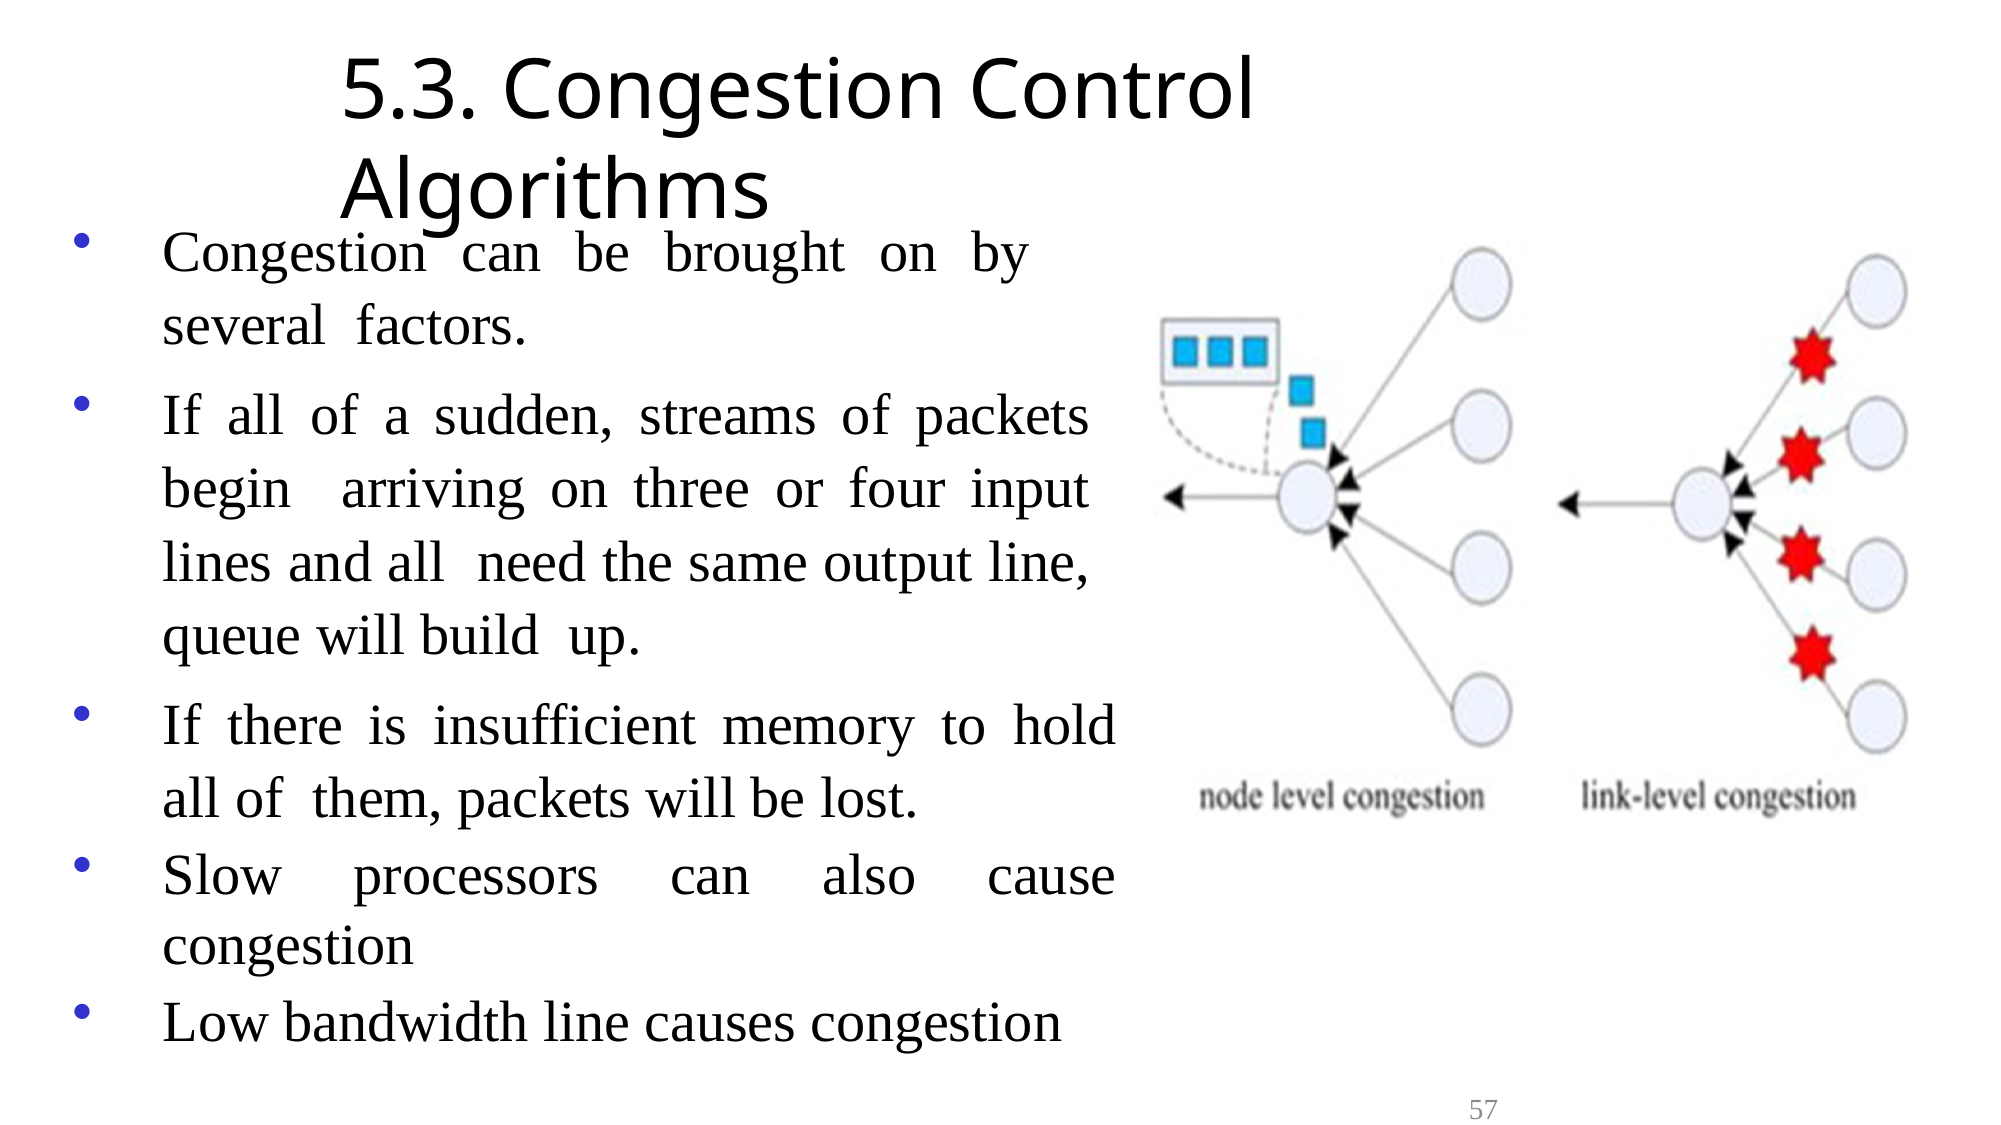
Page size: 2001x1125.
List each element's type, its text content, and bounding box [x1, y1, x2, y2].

slide_number 57 [1462, 824, 1505, 1125]
title 5.3. Congestion Control Algorithms [338, 33, 1659, 235]
picture [1155, 243, 1909, 824]
text_box Congestion can be brought on by several factors. If all of a sudden, streams of packets begin arriving on three or four input lines and all need the same output line, queue will build up. If there is insufficient memory to hold all of them, packets will be lost. Slow processors can also cause congestion Low bandwidth line causes congestion [70, 198, 1118, 1054]
